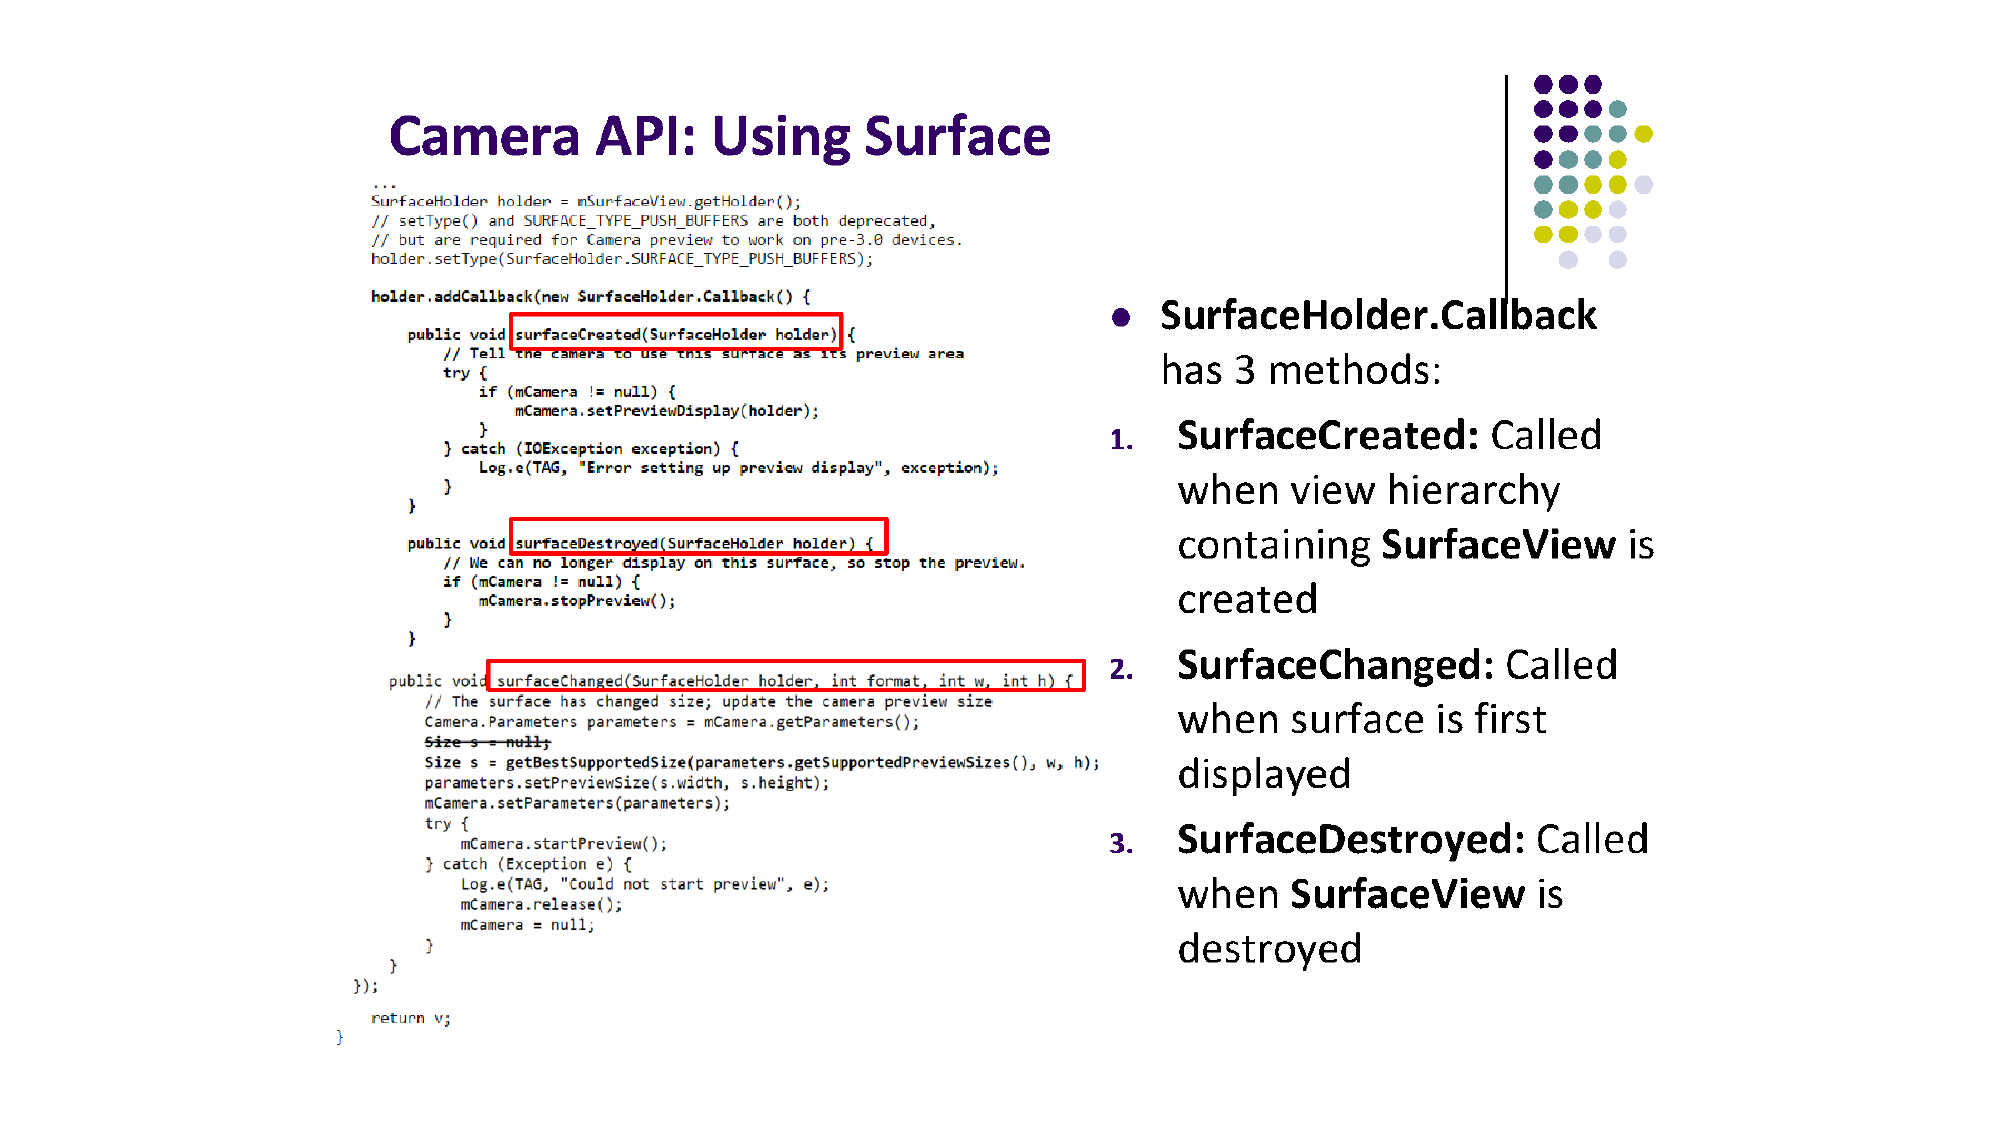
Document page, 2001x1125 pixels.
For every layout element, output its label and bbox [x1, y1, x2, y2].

picture [249, 0, 1750, 1125]
